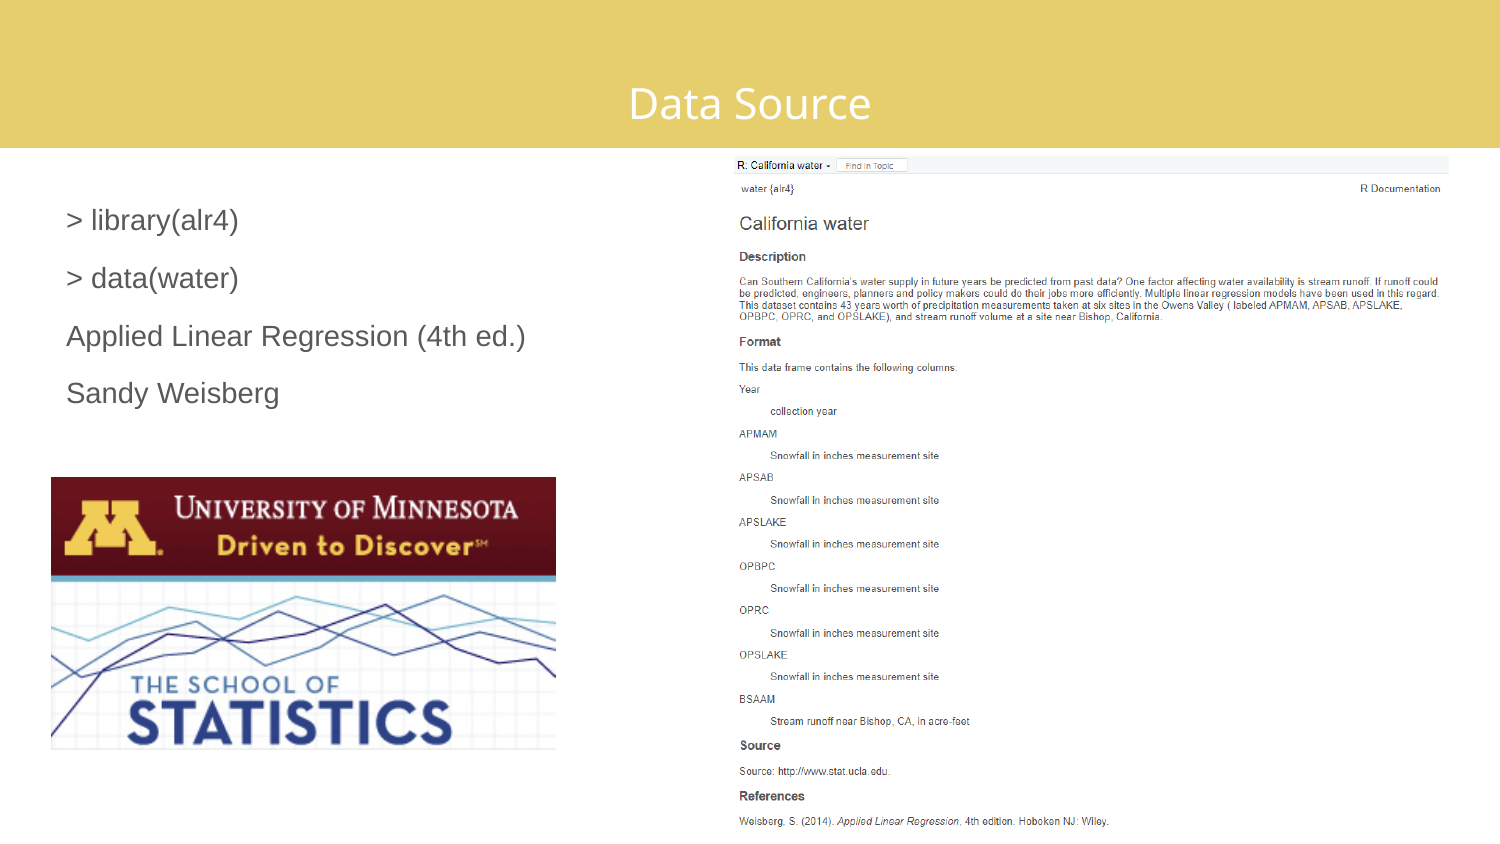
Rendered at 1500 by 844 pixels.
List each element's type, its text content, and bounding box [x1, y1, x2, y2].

picture [50, 477, 556, 750]
picture [733, 156, 1450, 833]
list > library(alr4) > data(water) Applied Linear Regression (4th ed.) Sandy Weisberg [51, 189, 708, 750]
title Data Source [0, 0, 1500, 147]
